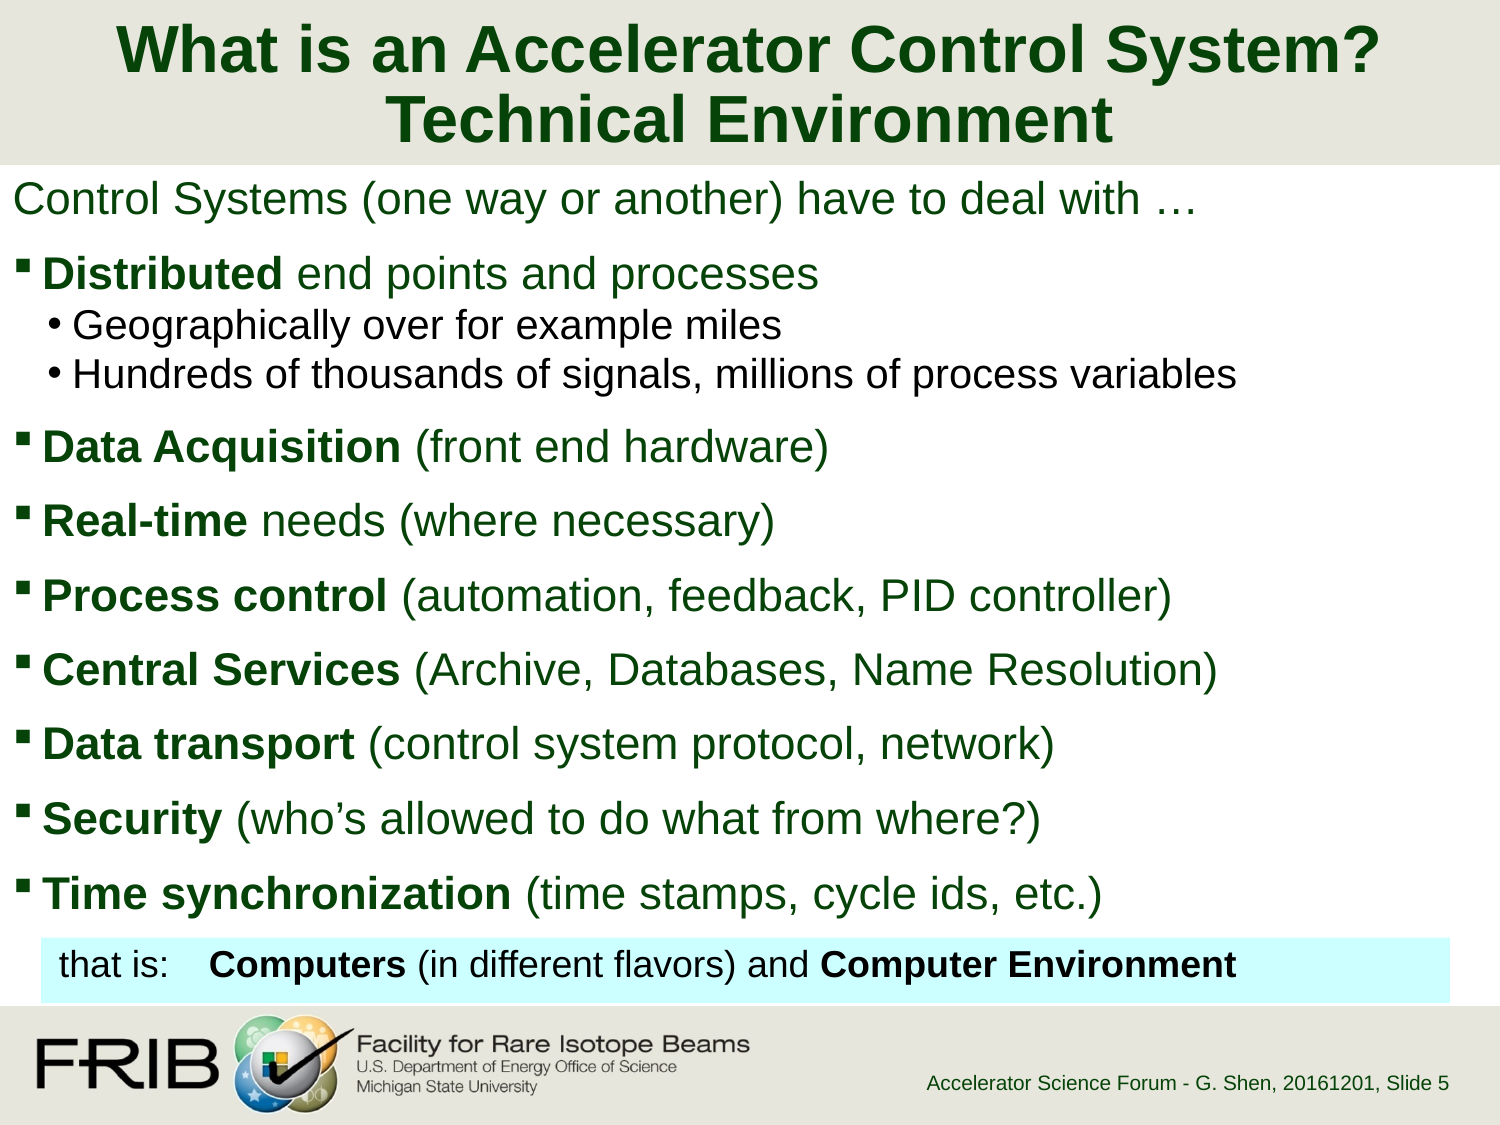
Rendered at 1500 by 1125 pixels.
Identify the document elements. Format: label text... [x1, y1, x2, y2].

list Control Systems (one way or another) have to deal with … Distributed end points and processes Geographically over for example miles Hundreds of thousands of signals, millions of process variables Data Acquisition (front end hardware) Real-time needs (where necessary) Process control (automation, feedback, PID controller) Central Services (Archive, Databases, Name Resolution) Data transport (control system protocol, network) Security (who’s allowed to do what from where?) Time synchronization (time stamps, cycle ids, etc.) [12, 174, 1488, 1000]
text_box that is: Computers (in different flavors) and Computer Environment [41, 937, 1450, 1004]
footer Accelerator Science Forum - G. Shen, 20161201 [679, 1042, 1374, 1103]
title What is an Accelerator Control System? Technical Environment [11, 11, 1489, 162]
picture [0, 0, 1500, 165]
slide_number , Slide 5 [1374, 1042, 1500, 1103]
picture [0, 1006, 1500, 1125]
